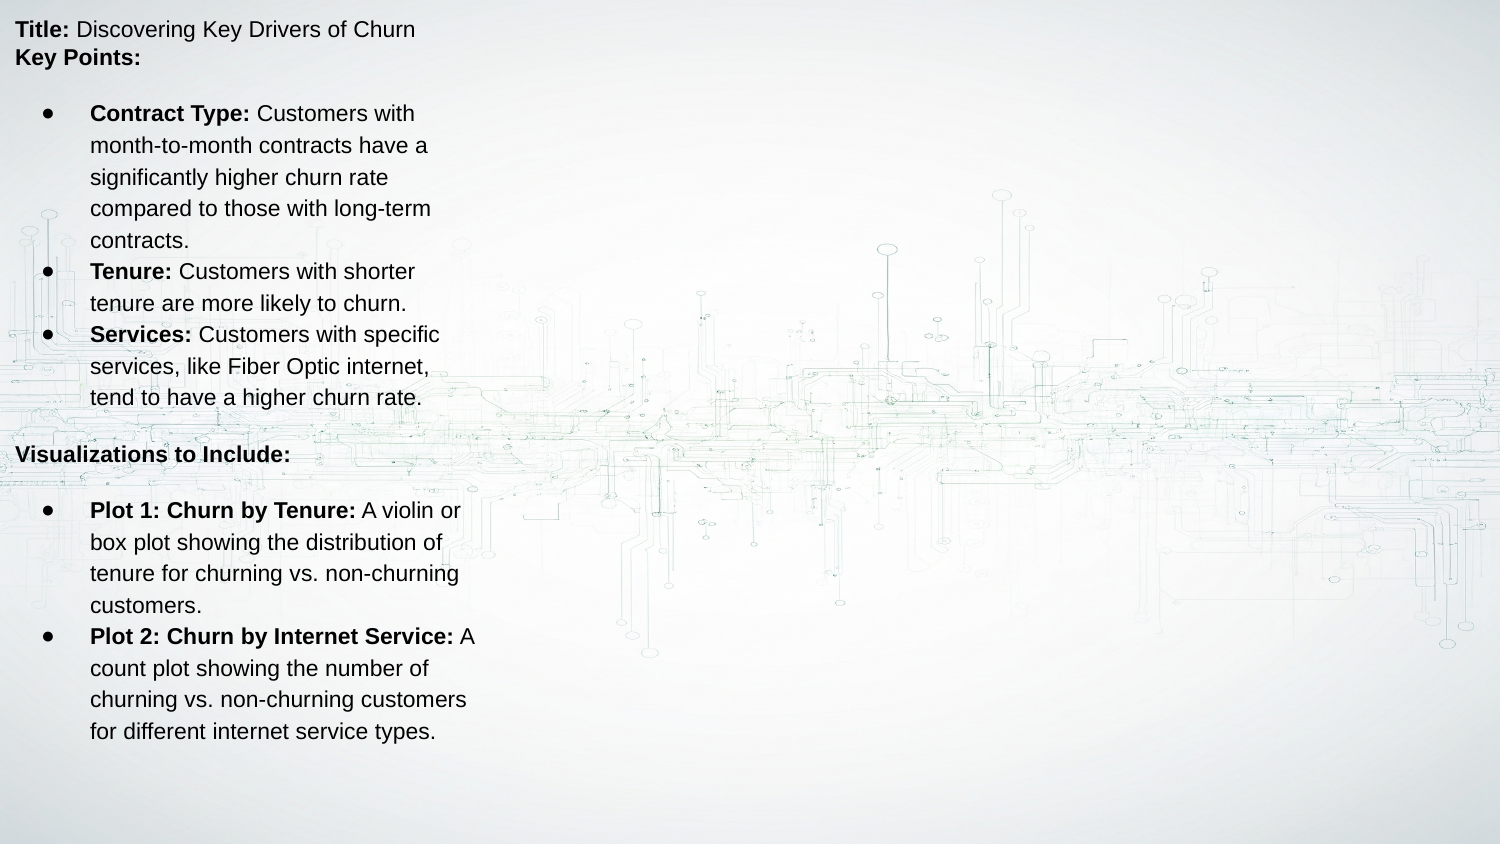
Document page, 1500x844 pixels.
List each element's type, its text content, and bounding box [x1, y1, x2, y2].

picture [0, 0, 1500, 844]
text_box Title: Discovering Key Drivers of Churn Key Points: Contract Type: Customers with month-to-month contracts have a significantly higher churn rate compared to those with long-term contracts. Tenure: Customers with shorter tenure are more likely to churn. Services: Customers with specific services, like Fiber Optic internet, tend to have a higher churn rate. Visualizations to Include: Plot 1: Churn by Tenure: A violin or box plot showing the distribution of tenure for churning vs. non-churning customers. Plot 2: Churn by Internet Service: A count plot showing the number of churning vs. non-churning customers for different internet service types. [0, 0, 493, 759]
